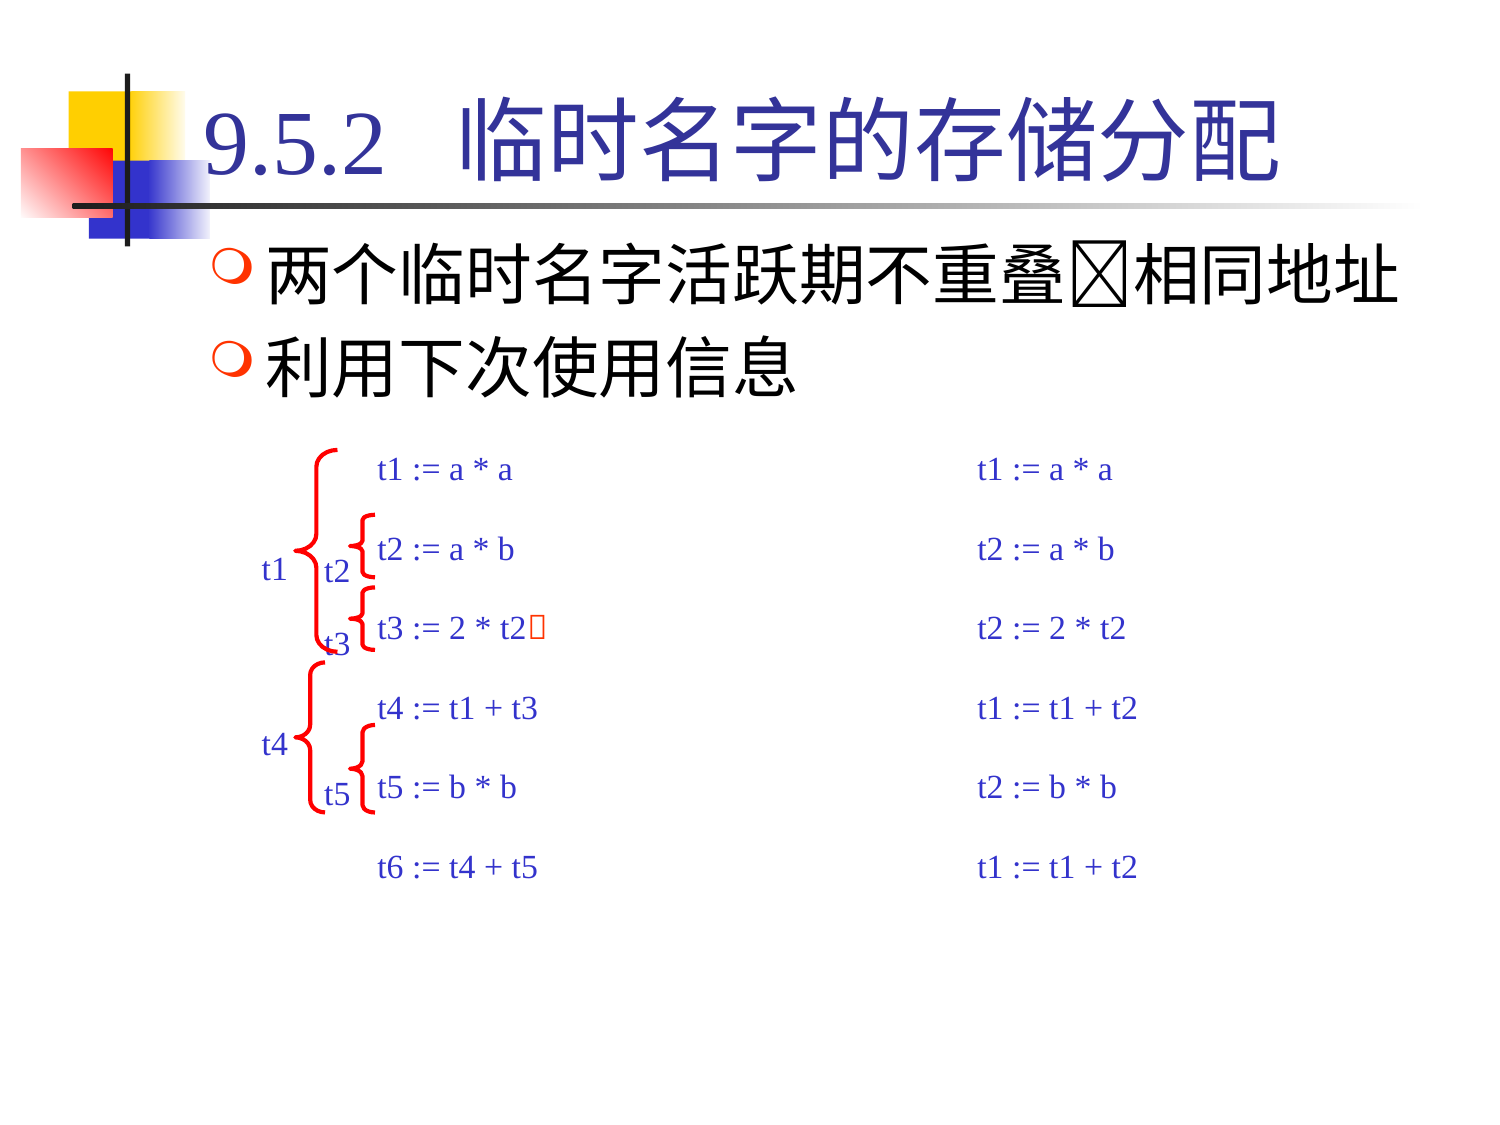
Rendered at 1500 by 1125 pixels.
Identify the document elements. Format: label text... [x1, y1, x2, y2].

list 两个临时名字活跃期不重叠相同地址 利用下次使用信息 [193, 224, 1469, 450]
text_box t1 := a * a t2 := a * b t2 := 2 * t2 t1 := t1 + t2 t2 := b * b t1 := t1 + t2 [887, 399, 1288, 986]
text_box t2 [299, 502, 375, 597]
title 9.5.2 临时名字的存储分配 [188, 12, 1468, 200]
text_box t1 [237, 500, 313, 595]
text_box [316, 449, 338, 502]
text_box t5 [299, 725, 375, 820]
text_box [316, 597, 338, 652]
text_box t4 [237, 675, 313, 770]
text_box t3 [299, 597, 375, 670]
text_box t1 := a * a t2 := a * b t3 := 2 * t2  t4 := t1 + t3 t5 := b * b t6 := t4 + t5 [287, 399, 838, 986]
text_box [310, 670, 326, 813]
